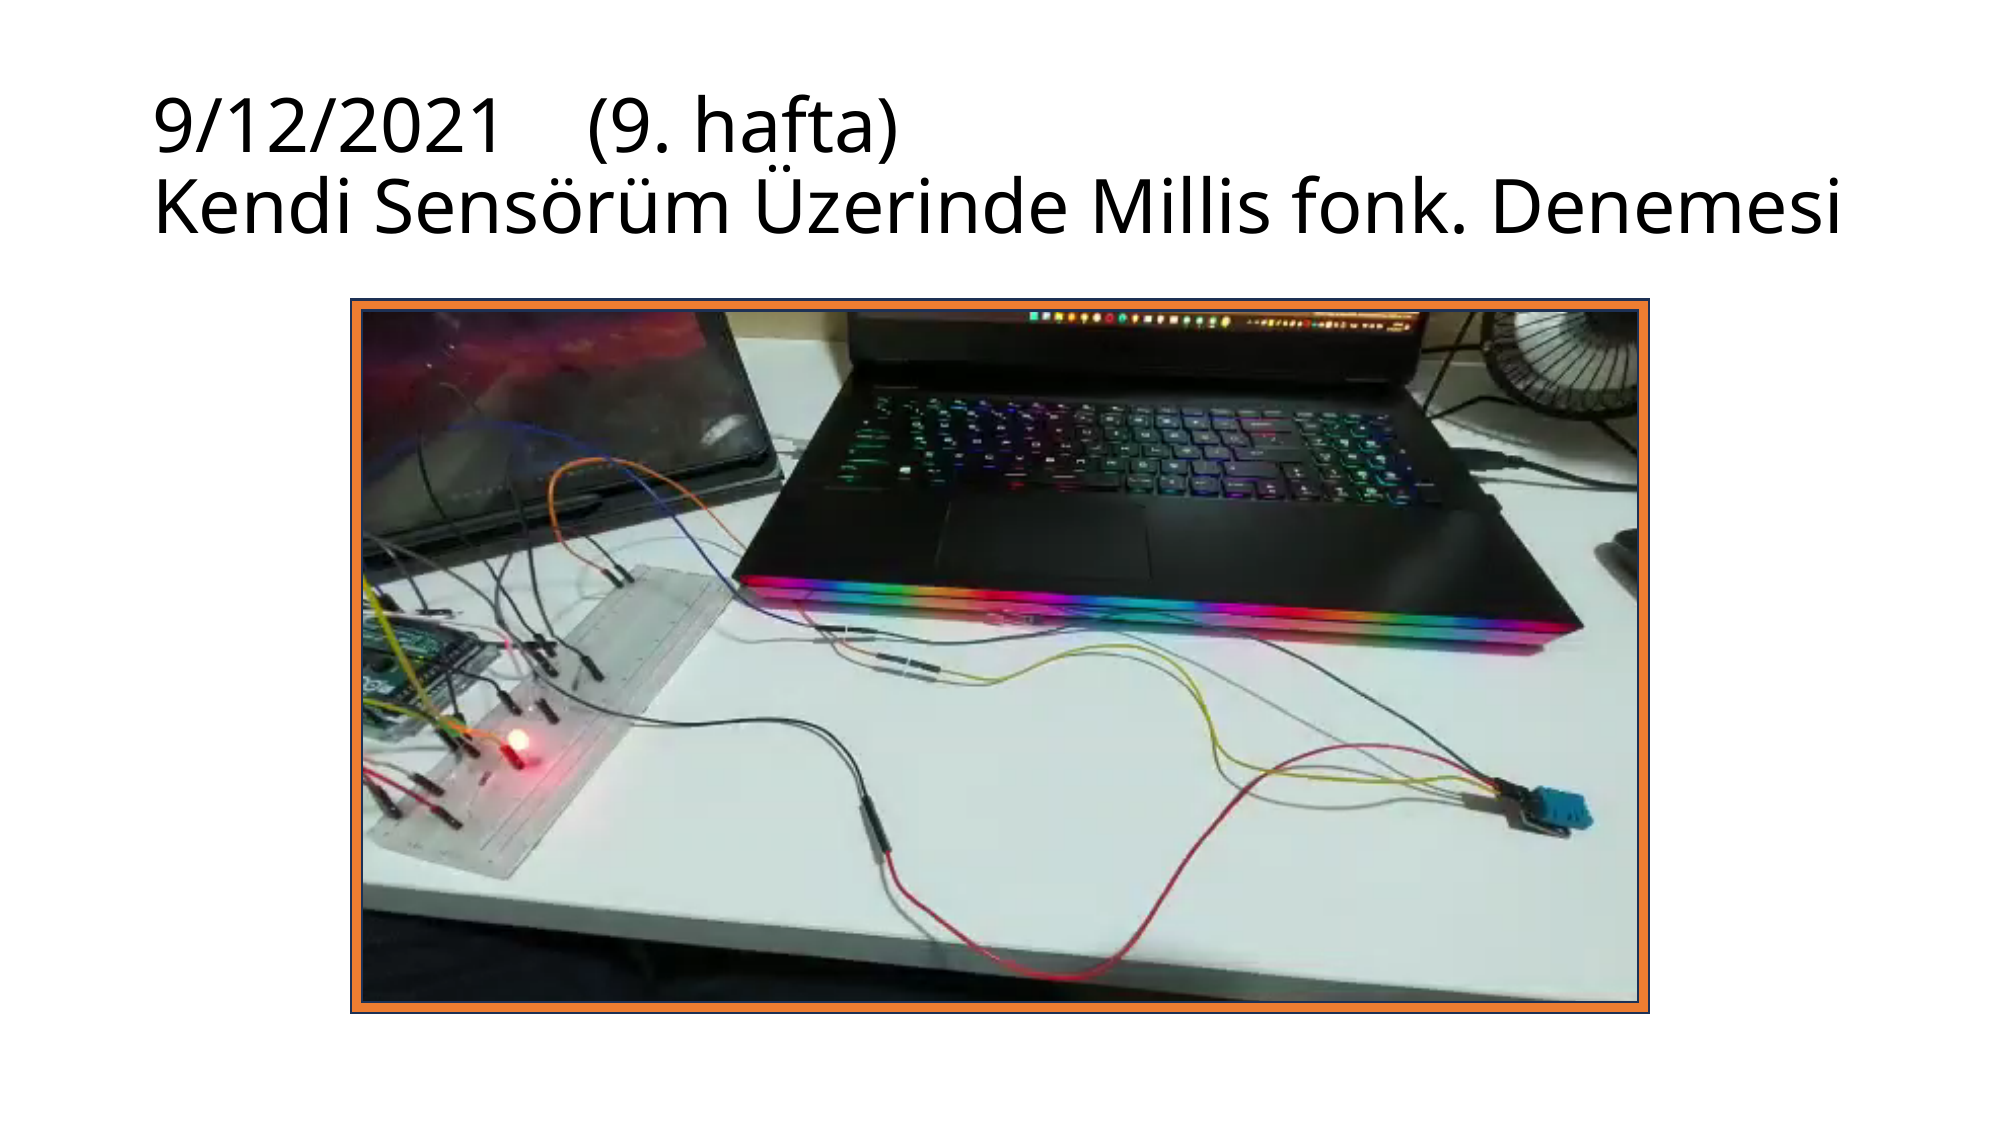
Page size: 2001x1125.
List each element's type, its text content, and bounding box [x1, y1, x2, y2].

title 9/12/2021 (9. hafta) Kendi Sensörüm Üzerinde Millis fonk. Denemesi [137, 59, 1863, 278]
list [350, 299, 1649, 1014]
